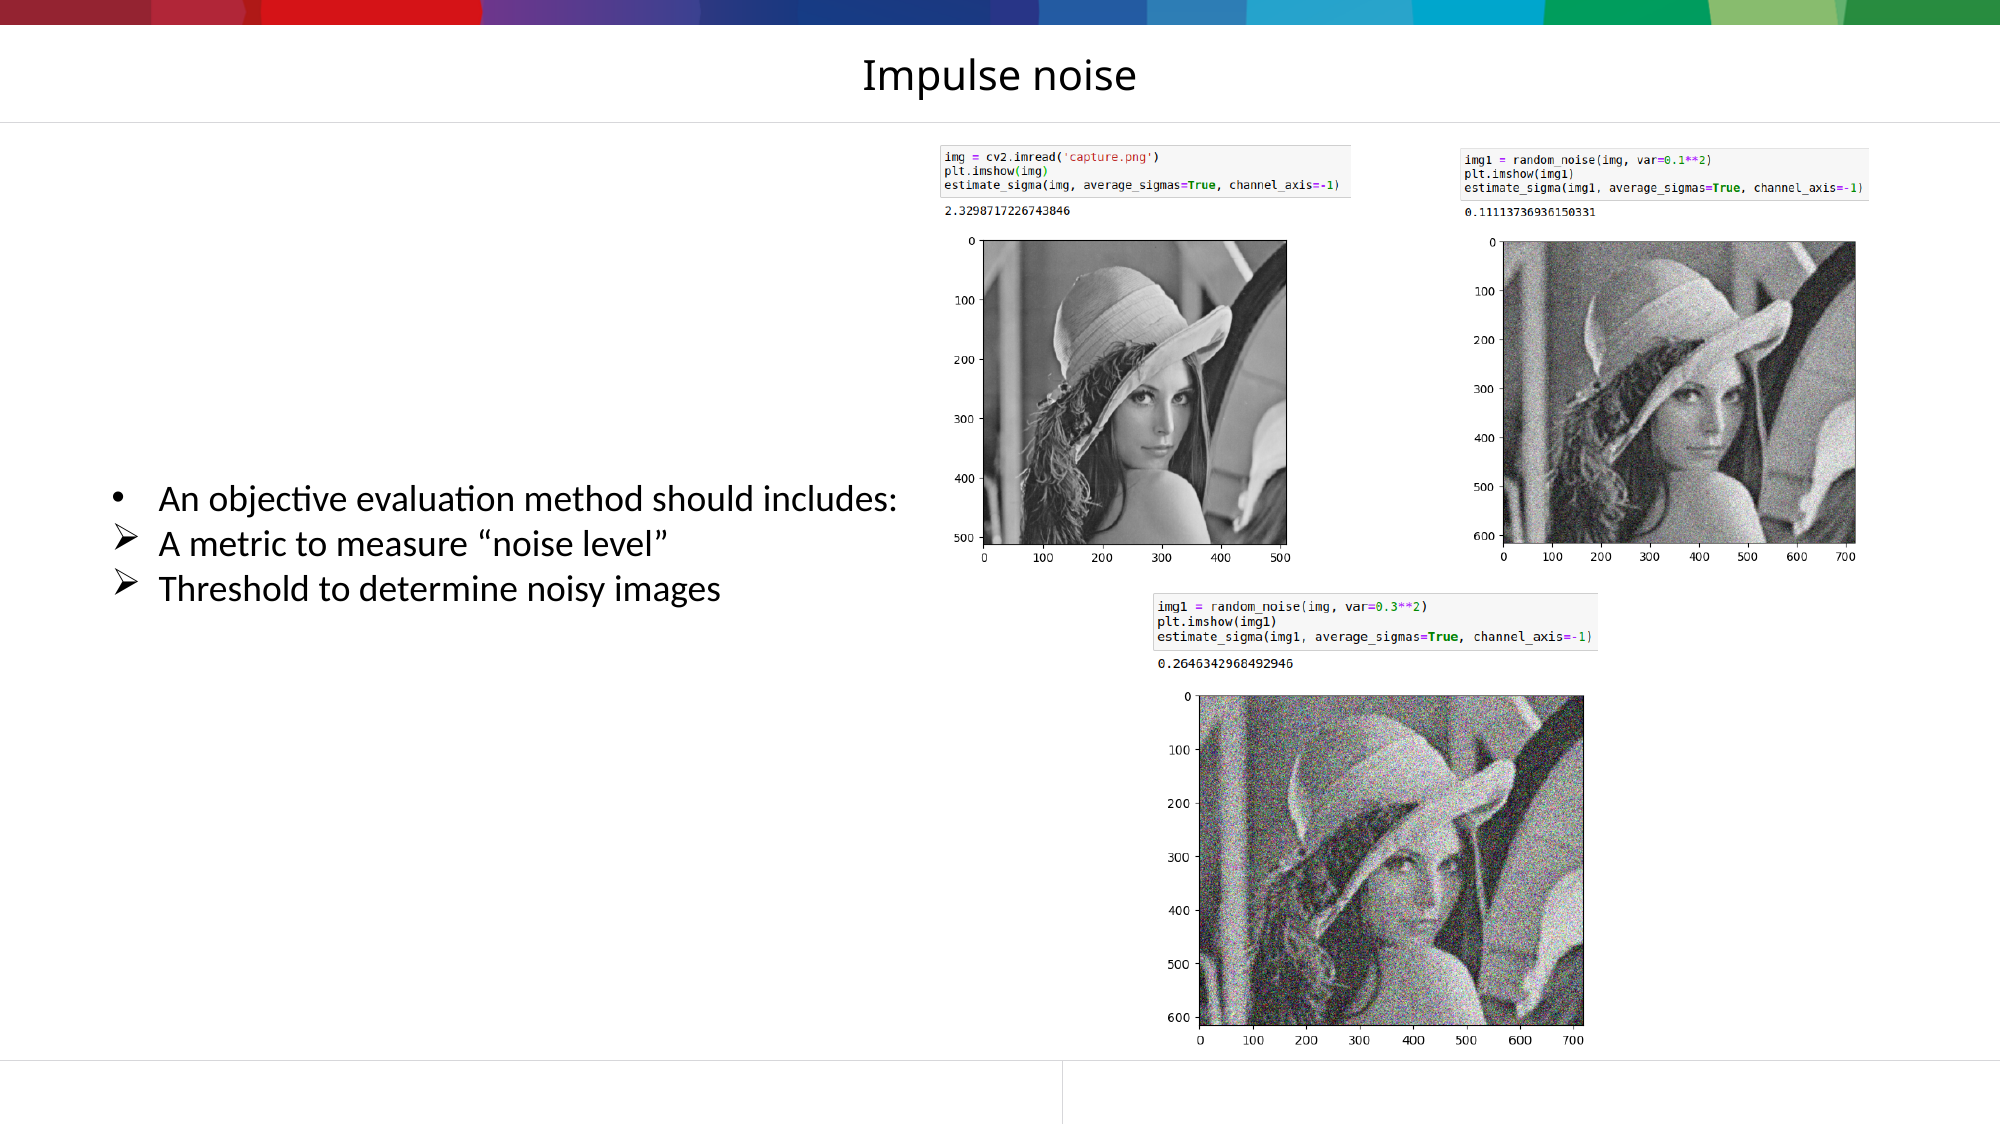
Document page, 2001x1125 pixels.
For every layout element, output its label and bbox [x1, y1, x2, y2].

picture [1456, 144, 1869, 566]
picture [940, 145, 1351, 577]
picture [1148, 588, 1599, 1053]
text_box [0, 0, 2000, 1125]
